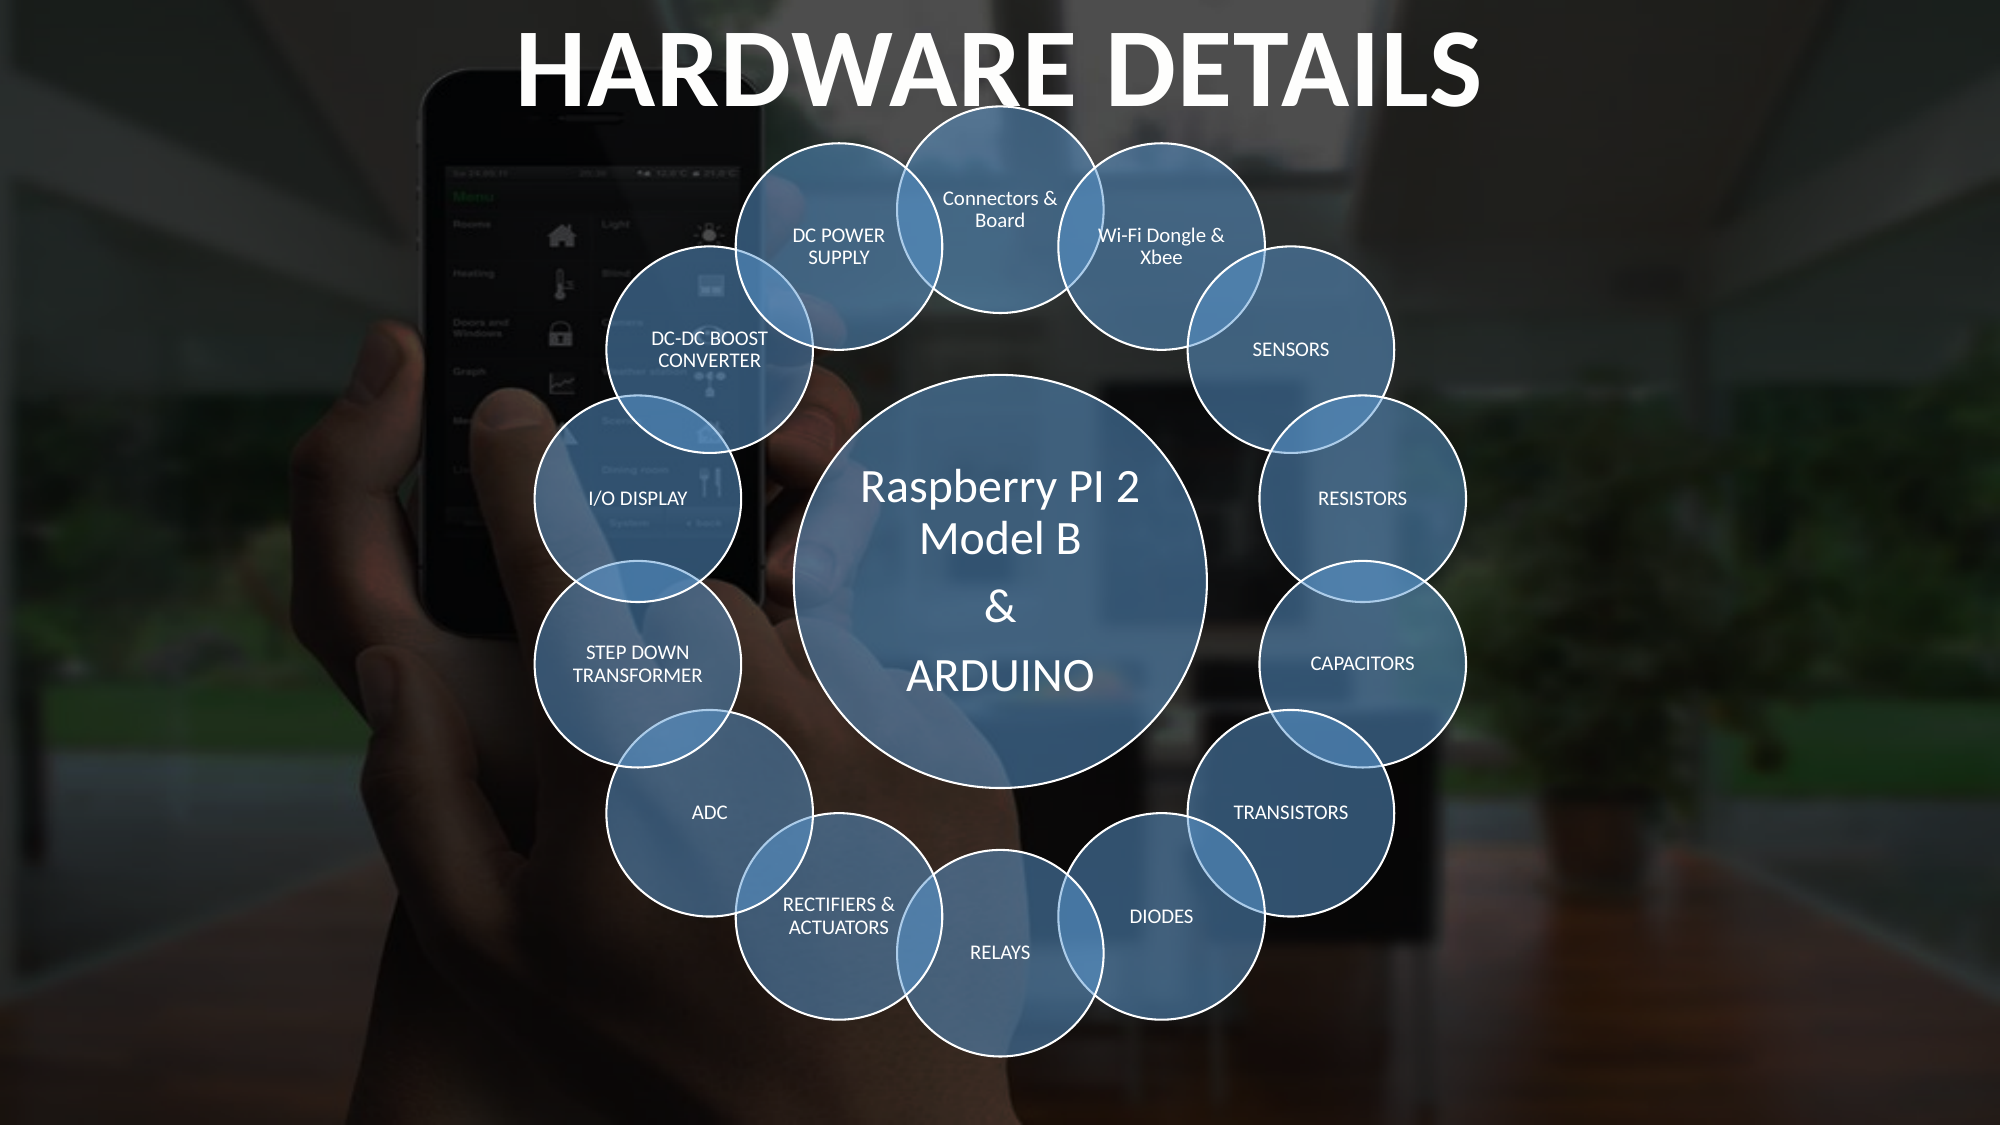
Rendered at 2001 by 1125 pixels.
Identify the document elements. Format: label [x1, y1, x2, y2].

picture [0, 0, 2000, 1125]
text_box [286, 106, 1715, 1057]
